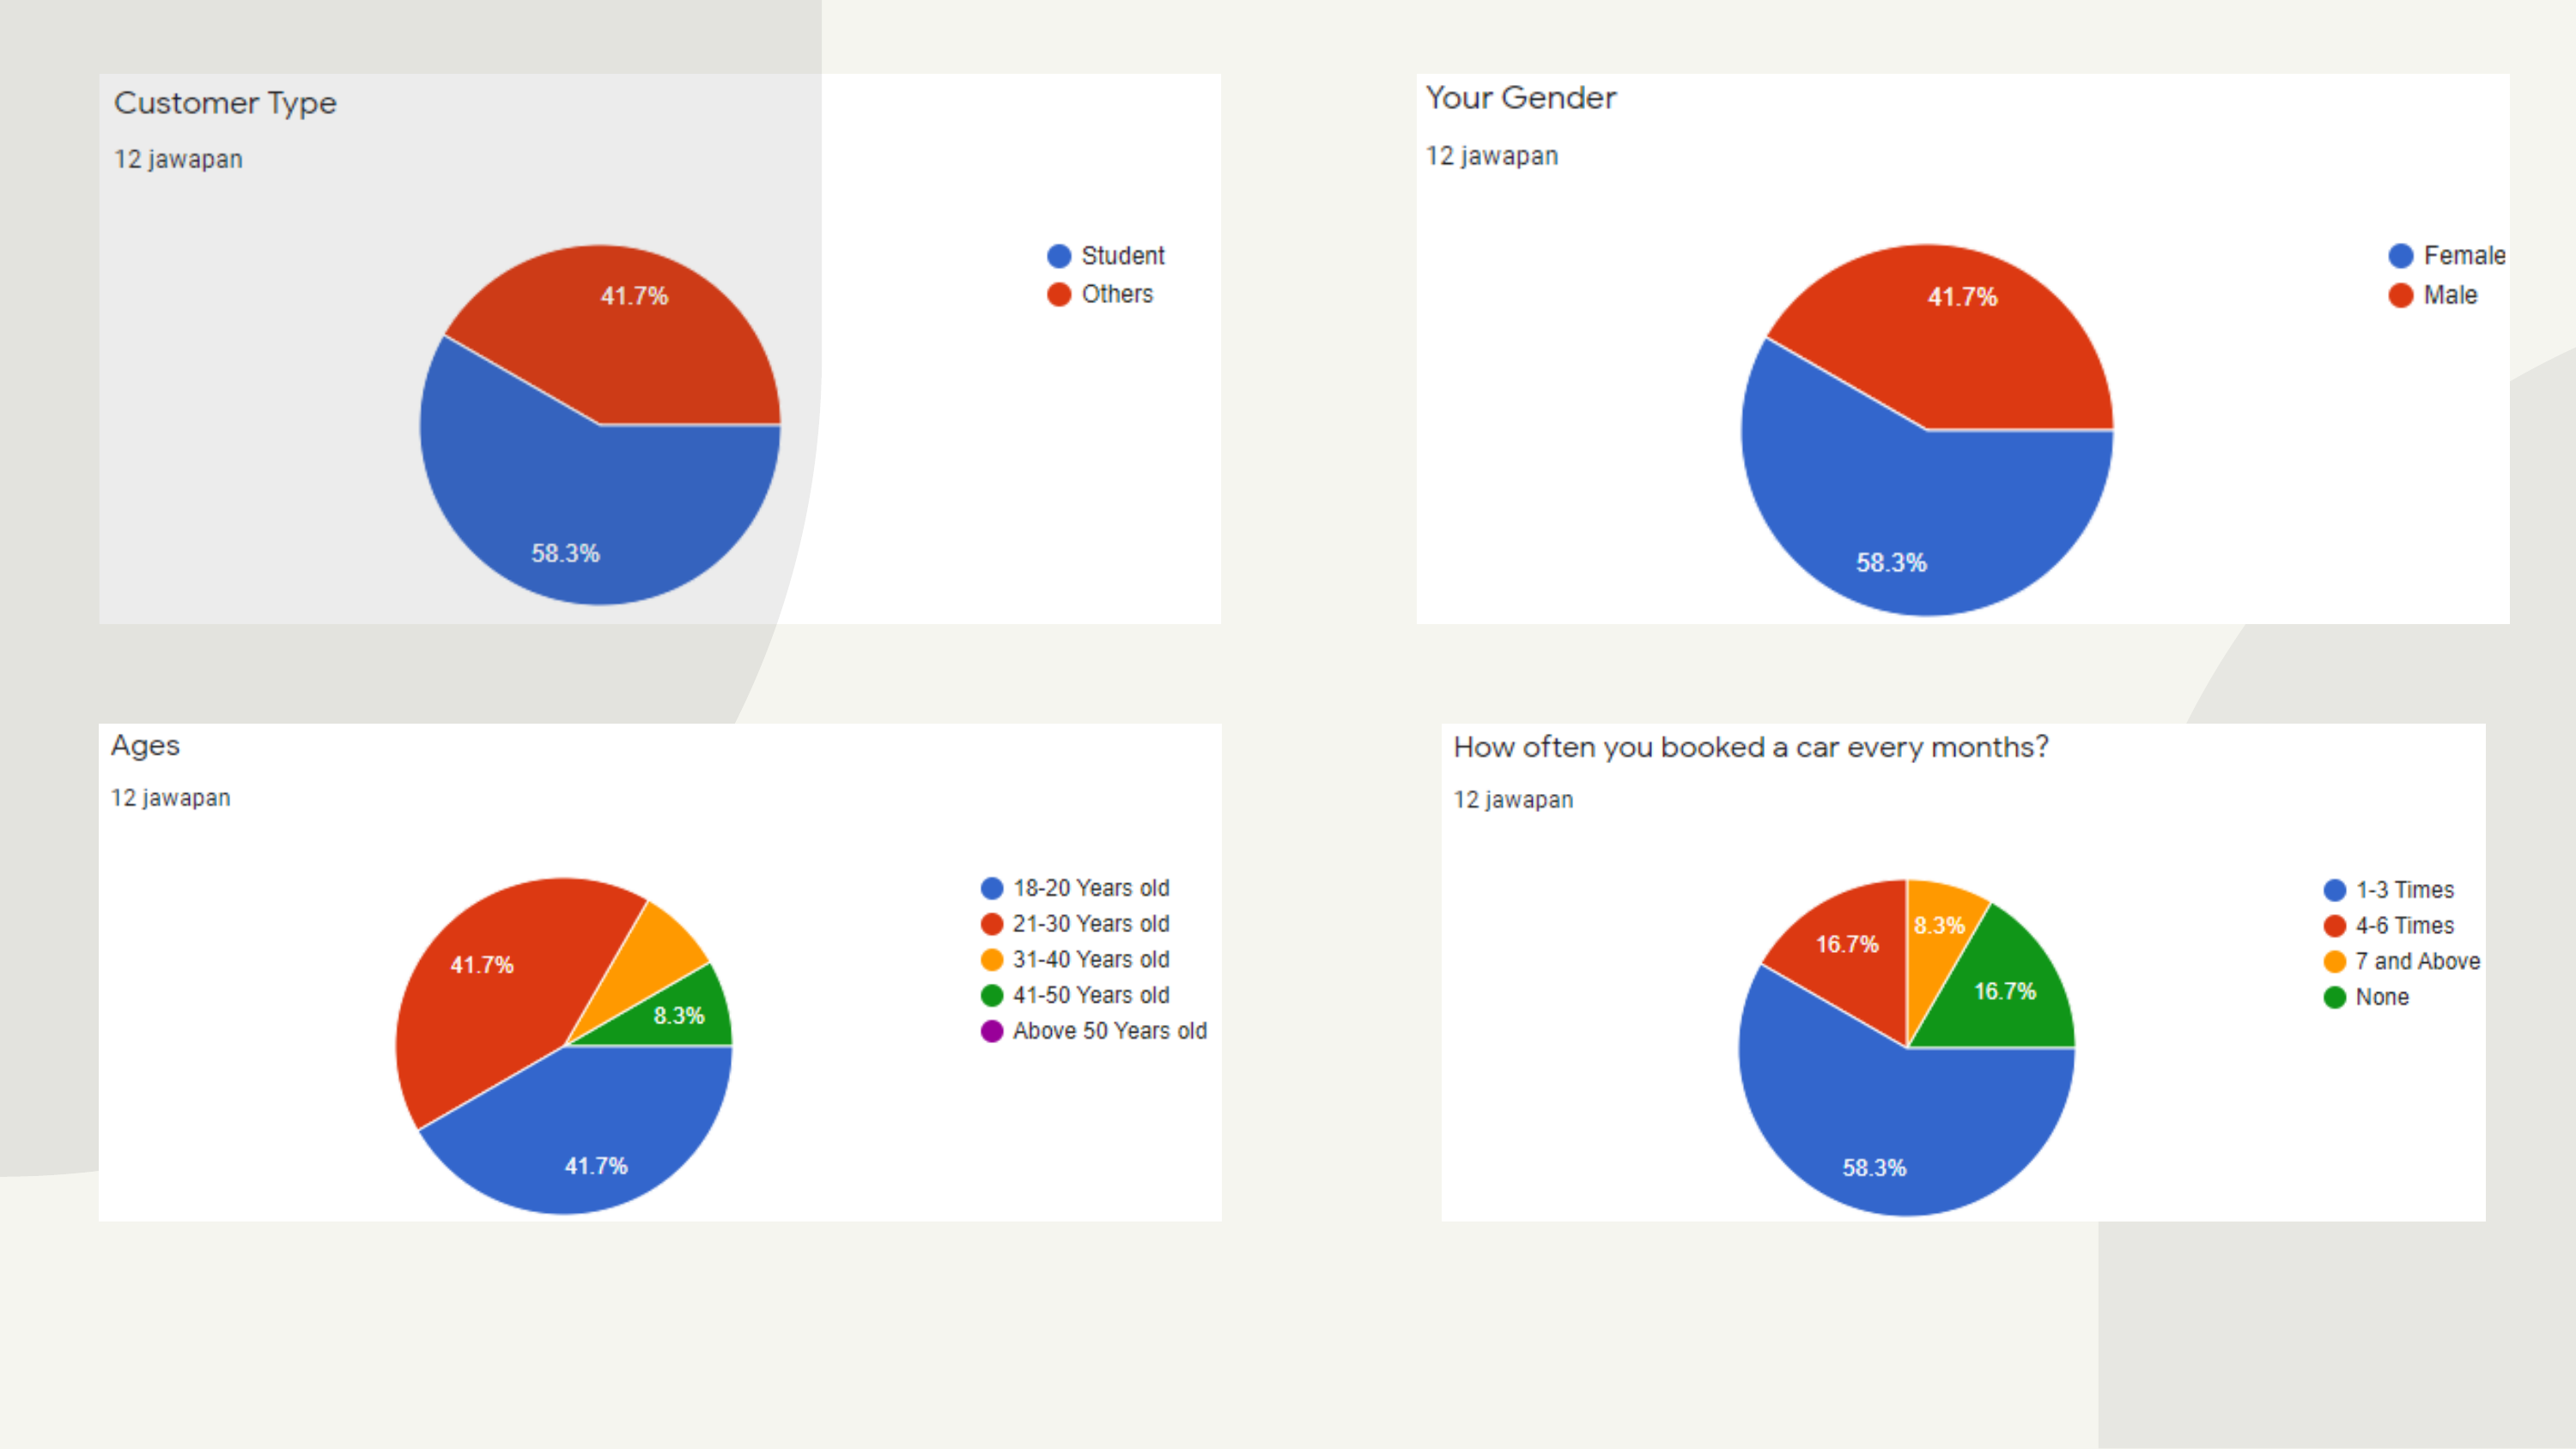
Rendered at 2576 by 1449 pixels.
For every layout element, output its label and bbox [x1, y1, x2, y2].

picture [99, 724, 1222, 1222]
text_box [2098, 271, 2576, 1449]
picture [823, 73, 1222, 624]
text_box [0, 0, 823, 1177]
picture [1417, 73, 2510, 624]
picture [1442, 724, 2486, 1222]
